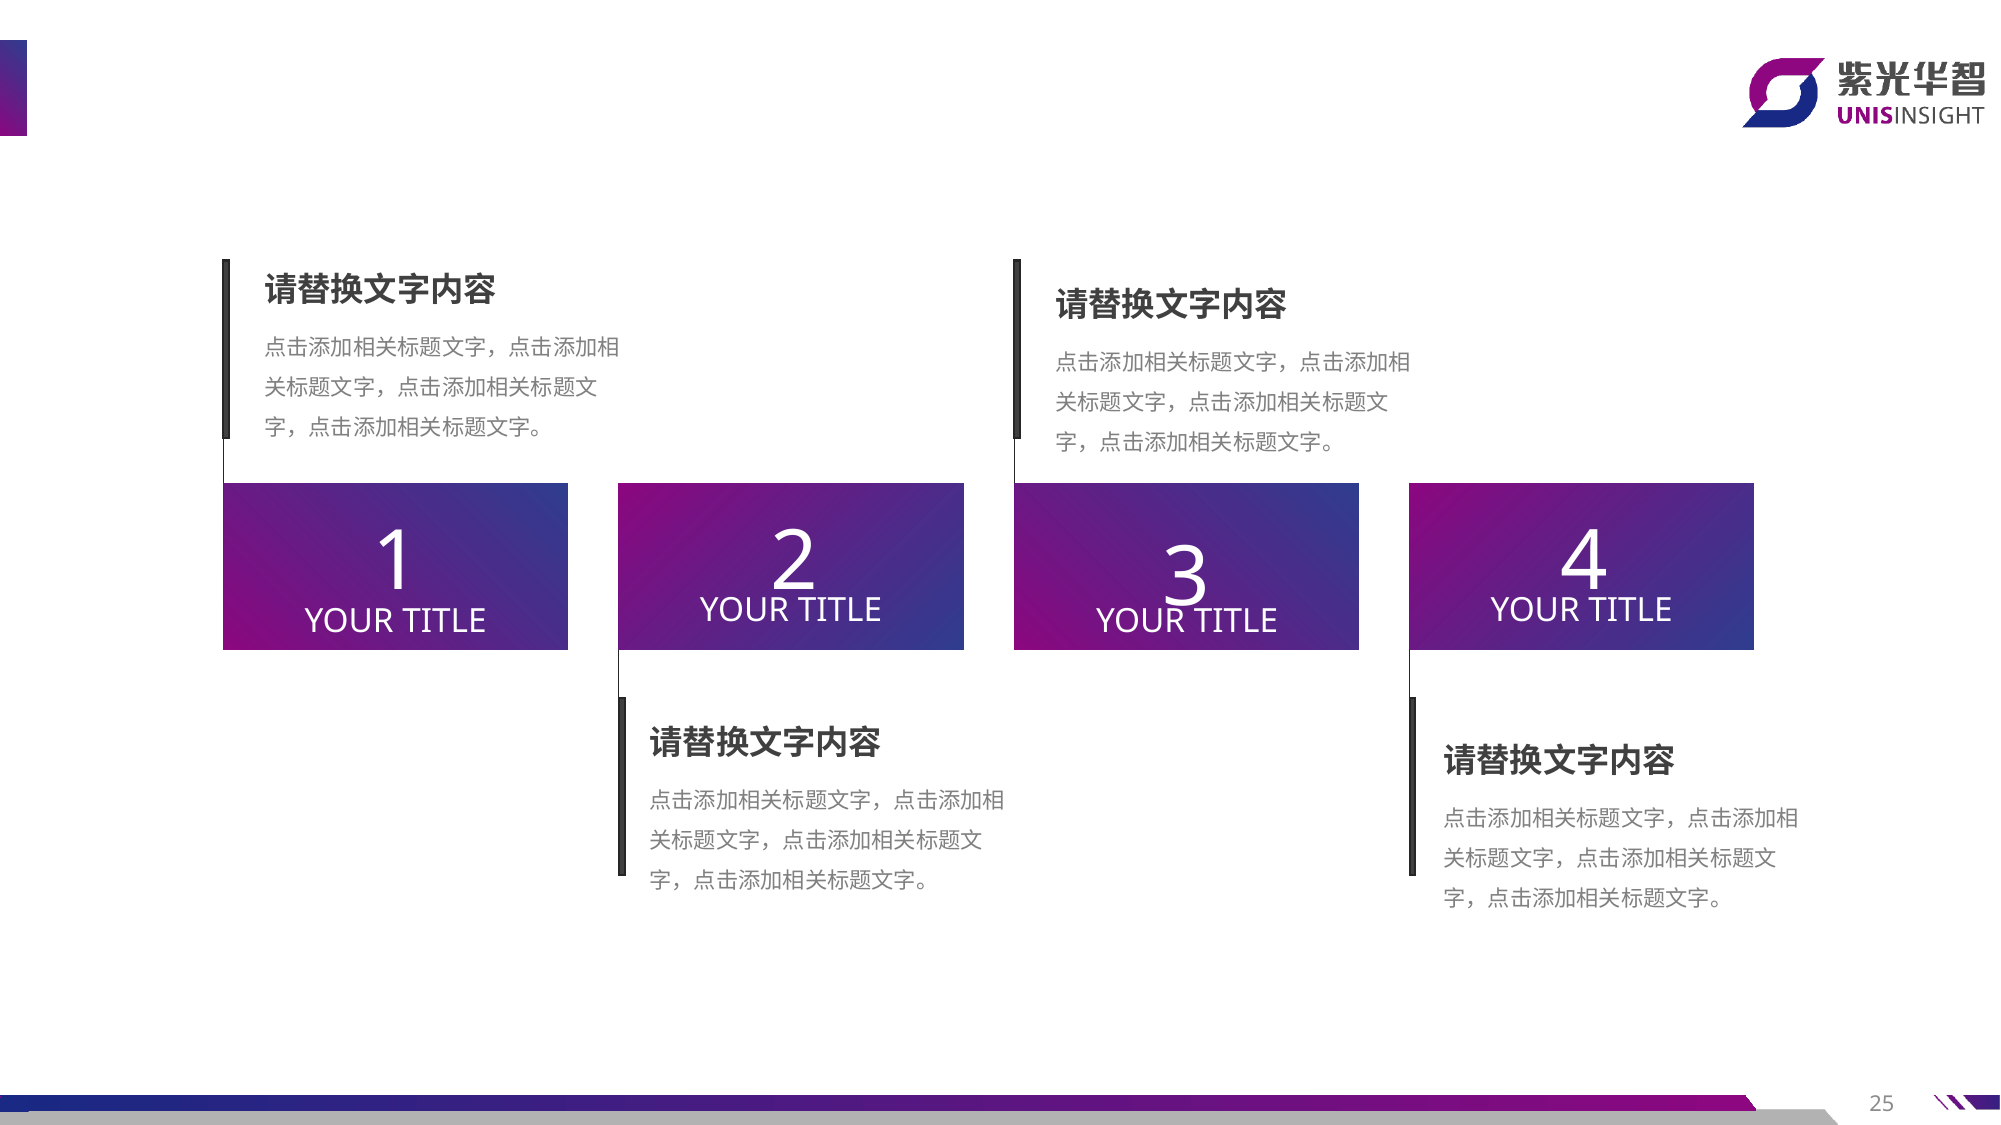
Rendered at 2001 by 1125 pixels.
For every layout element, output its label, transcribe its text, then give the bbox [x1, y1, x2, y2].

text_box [223, 260, 230, 483]
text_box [1014, 483, 1359, 650]
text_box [1014, 260, 1021, 483]
text_box 请替换文字内容 [649, 713, 1063, 769]
text_box 点击添加相关标题文字，点击添加相关标题文字，点击添加相关标题文字，点击添加相关标题文字。 [1055, 334, 1412, 425]
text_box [223, 483, 568, 650]
text_box 请替换文字内容 [1443, 731, 1857, 787]
text_box 点击添加相关标题文字，点击添加相关标题文字，点击添加相关标题文字，点击添加相关标题文字。 [1443, 791, 1800, 882]
text_box 点击添加相关标题文字，点击添加相关标题文字，点击添加相关标题文字，点击添加相关标题文字。 [264, 319, 621, 410]
text_box 请替换文字内容 [264, 260, 678, 316]
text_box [618, 483, 964, 650]
picture [0, 1095, 2000, 1125]
picture [1741, 57, 1985, 128]
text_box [1409, 650, 1416, 876]
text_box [618, 650, 625, 876]
text_box 请替换文字内容 [1055, 274, 1469, 331]
text_box 点击添加相关标题文字，点击添加相关标题文字，点击添加相关标题文字，点击添加相关标题文字。 [649, 773, 1006, 864]
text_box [1409, 483, 1754, 650]
